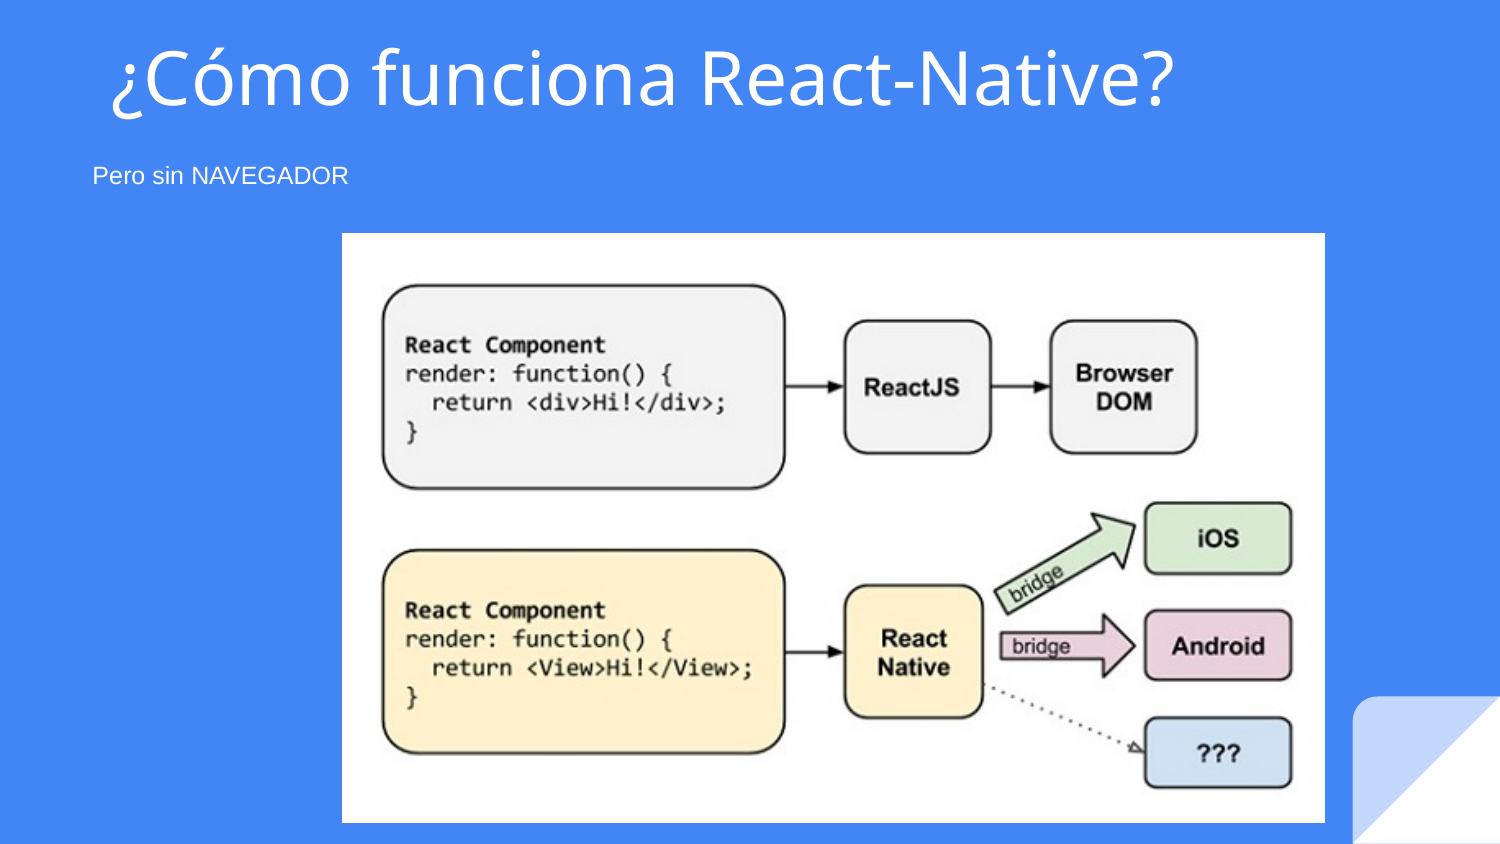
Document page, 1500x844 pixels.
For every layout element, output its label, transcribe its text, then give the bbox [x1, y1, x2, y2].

subtitle Pero sin NAVEGADOR [77, 140, 564, 199]
title ¿Cómo funciona React-Native? [96, 19, 1446, 136]
picture [342, 233, 1325, 823]
